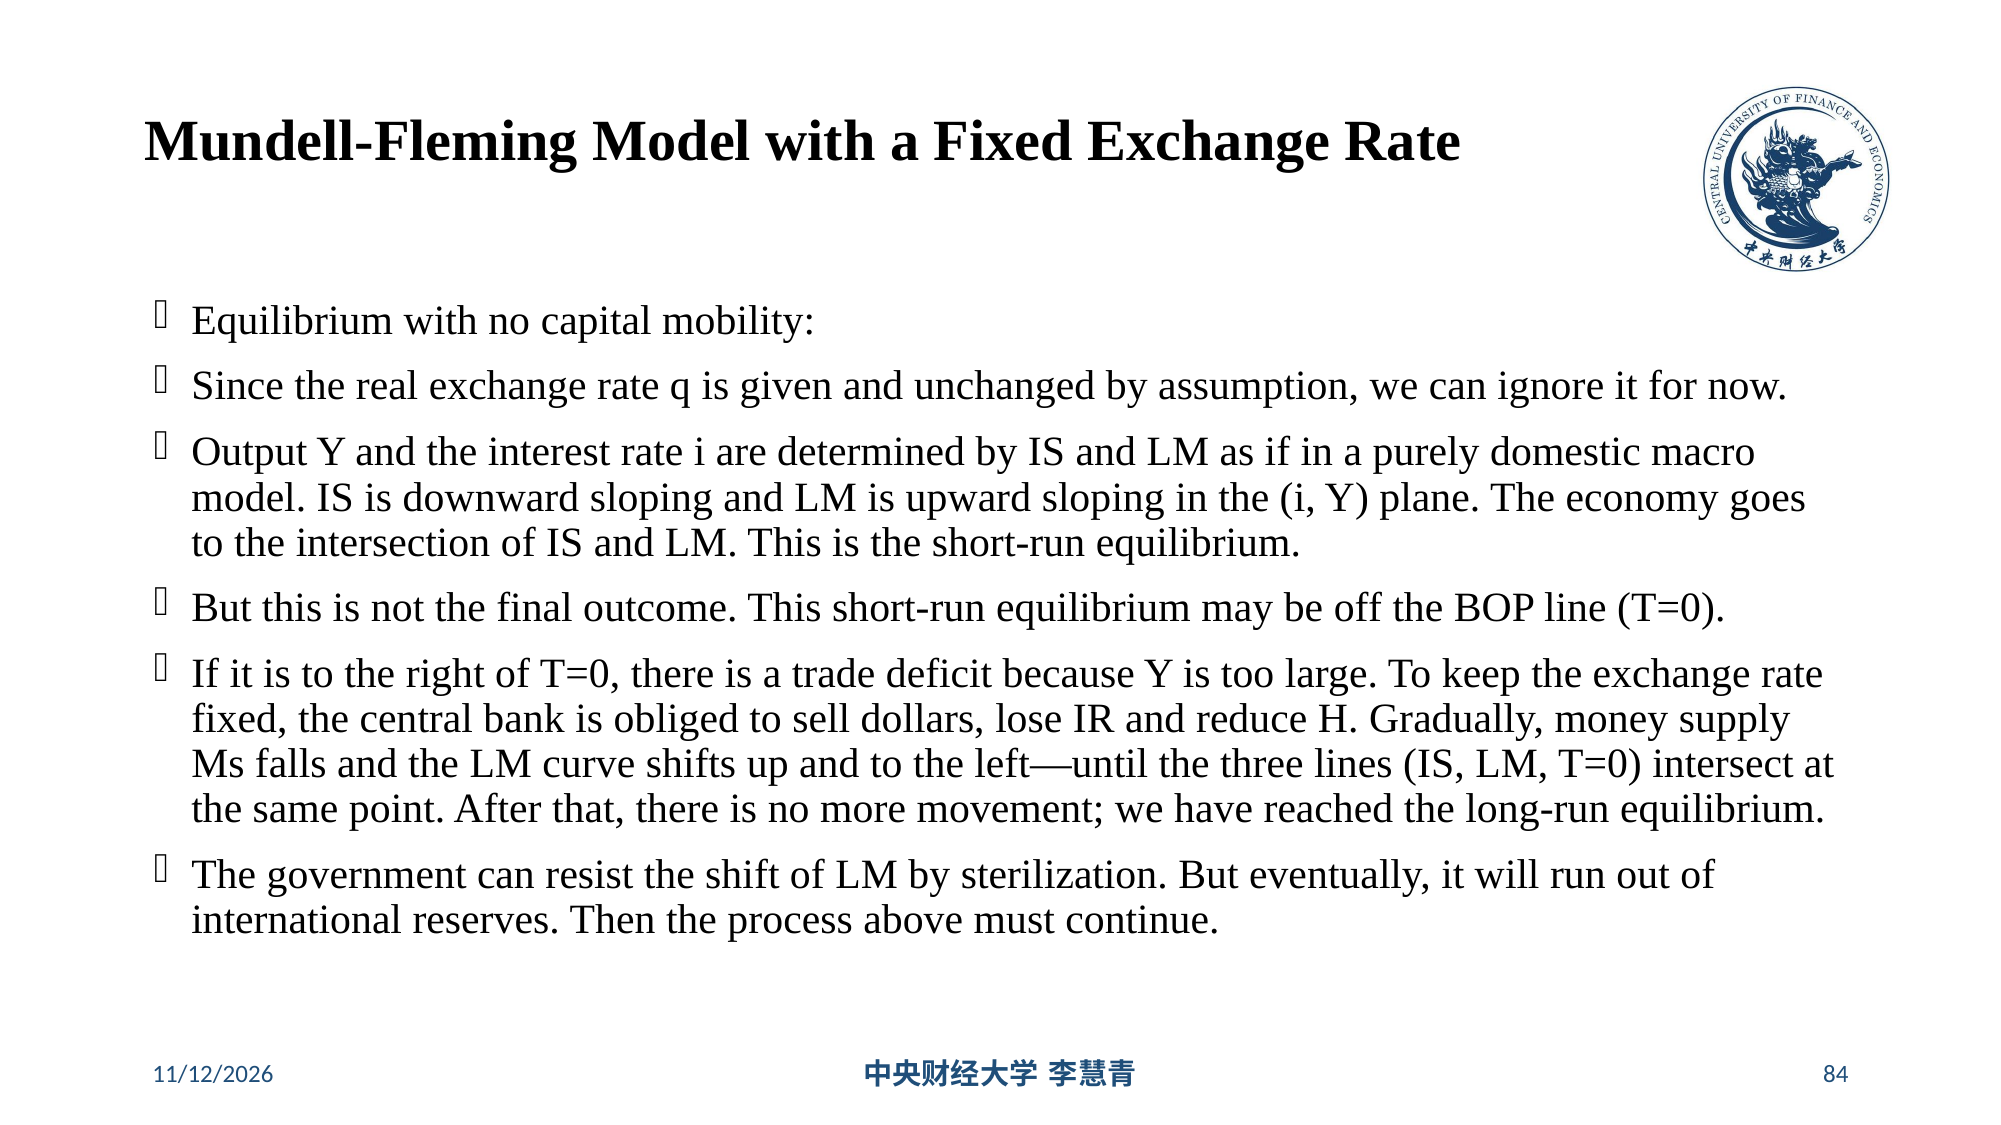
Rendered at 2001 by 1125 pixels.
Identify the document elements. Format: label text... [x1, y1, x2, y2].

slide_number 84 [1413, 1042, 1864, 1103]
list Equilibrium with no capital mobility: Since the real exchange rate q is given and unchanged by assumption, we can ignore it for now. Output Y and the interest rate i are determined by IS and LM as if in a purely domestic macro model. IS is downward sloping and LM is upward sloping in the (i, Y) plane. The economy goes to the intersection of IS and LM. This is the short-run equilibrium. But this is not the final outcome. This short-run equilibrium may be off the BOP line (T=0). If it is to the right of T=0, there is a trade deficit because Y is too large. To keep the exchange rate fixed, the central bank is obliged to sell dollars, lose IR and reduce H. Gradually, money supply Ms falls and the LM curve shifts up and to the left—until the three lines (IS, LM, T=0) intersect at the same point. After that, there is no more movement; we have reached the long-run equilibrium. The government can resist the shift of LM by sterilization. But eventually, it will run out of international reserves. Then the process above must continue. [138, 290, 1864, 1023]
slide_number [137, 1042, 588, 1103]
footer 中央财经大学 李慧青 [662, 1042, 1338, 1103]
picture [1615, 52, 1980, 307]
title Mundell-Fleming Model with a Fixed Exchange Rate [129, 102, 1855, 272]
